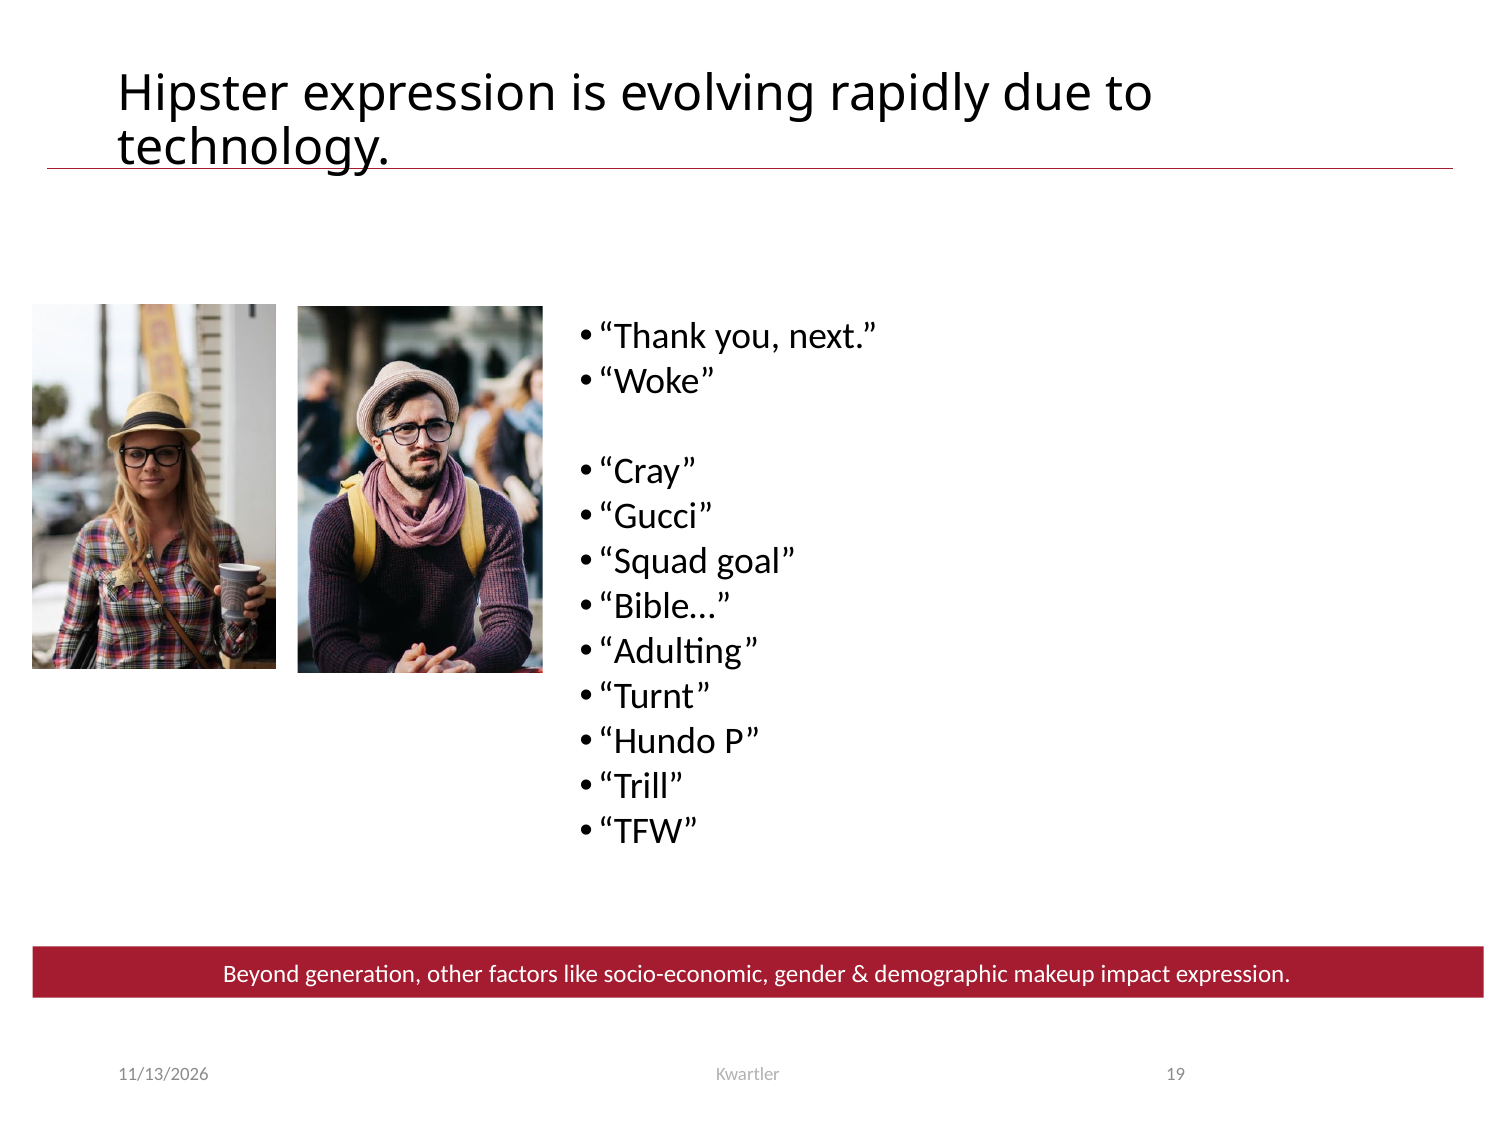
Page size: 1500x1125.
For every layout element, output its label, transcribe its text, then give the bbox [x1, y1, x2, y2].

text_box Beyond generation, other factors like socio-economic, gender & demographic makeup impact expression. [32, 945, 1485, 999]
text_box “Thank you, next.” “Woke” “Cray” “Gucci” “Squad goal” “Bible…” “Adulting” “Turnt” “Hundo P” “Trill” “TFW” [564, 304, 1484, 859]
title Hipster expression is evolving rapidly due to technology. [103, 59, 1397, 157]
footer Kwartler [496, 1042, 1004, 1103]
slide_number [103, 1042, 441, 1103]
picture [297, 306, 543, 673]
slide_number 19 [1059, 1042, 1200, 1103]
picture [32, 304, 276, 669]
